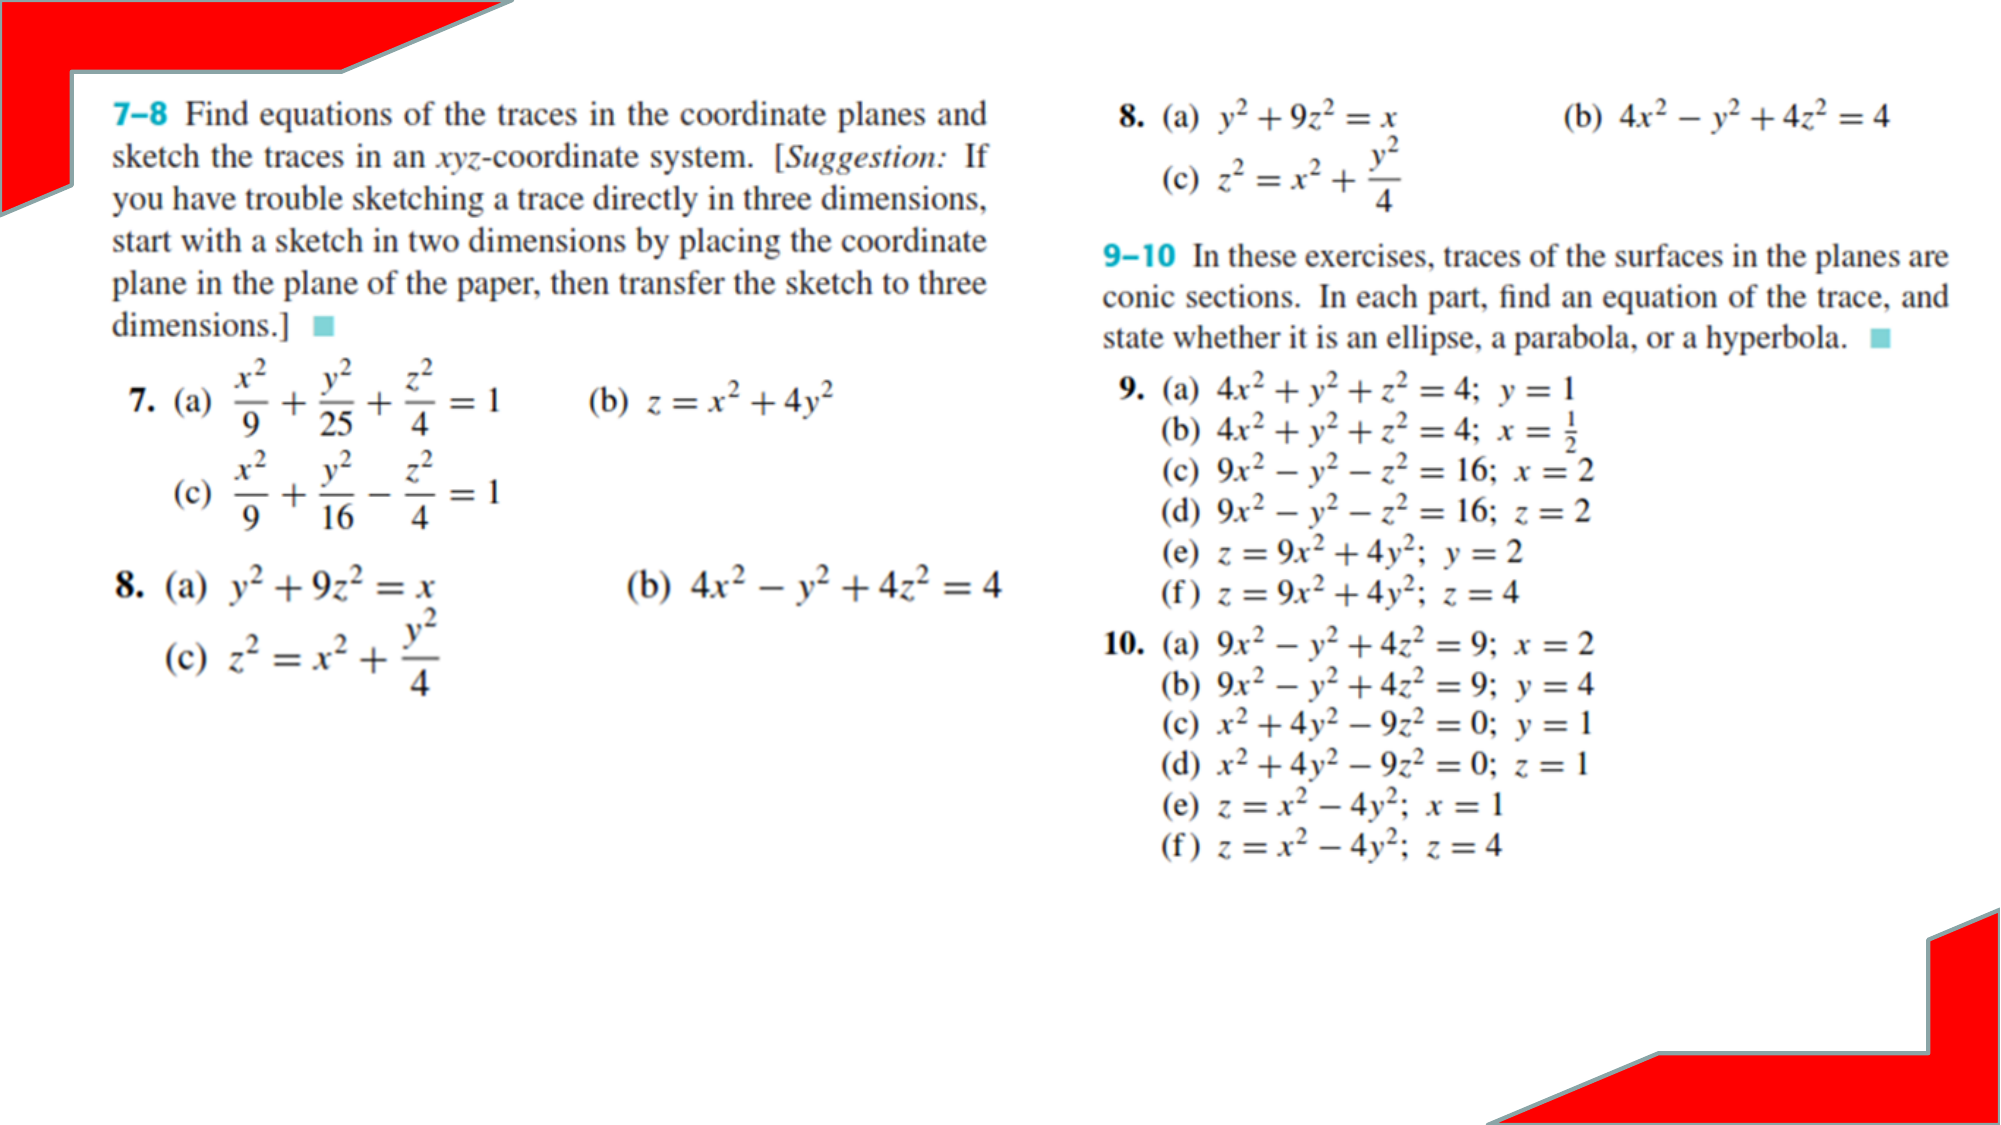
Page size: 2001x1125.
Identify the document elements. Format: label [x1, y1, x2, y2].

picture [1074, 74, 1977, 888]
text_box [1485, 907, 2000, 1125]
text_box [0, 0, 515, 218]
picture [63, 74, 1027, 700]
